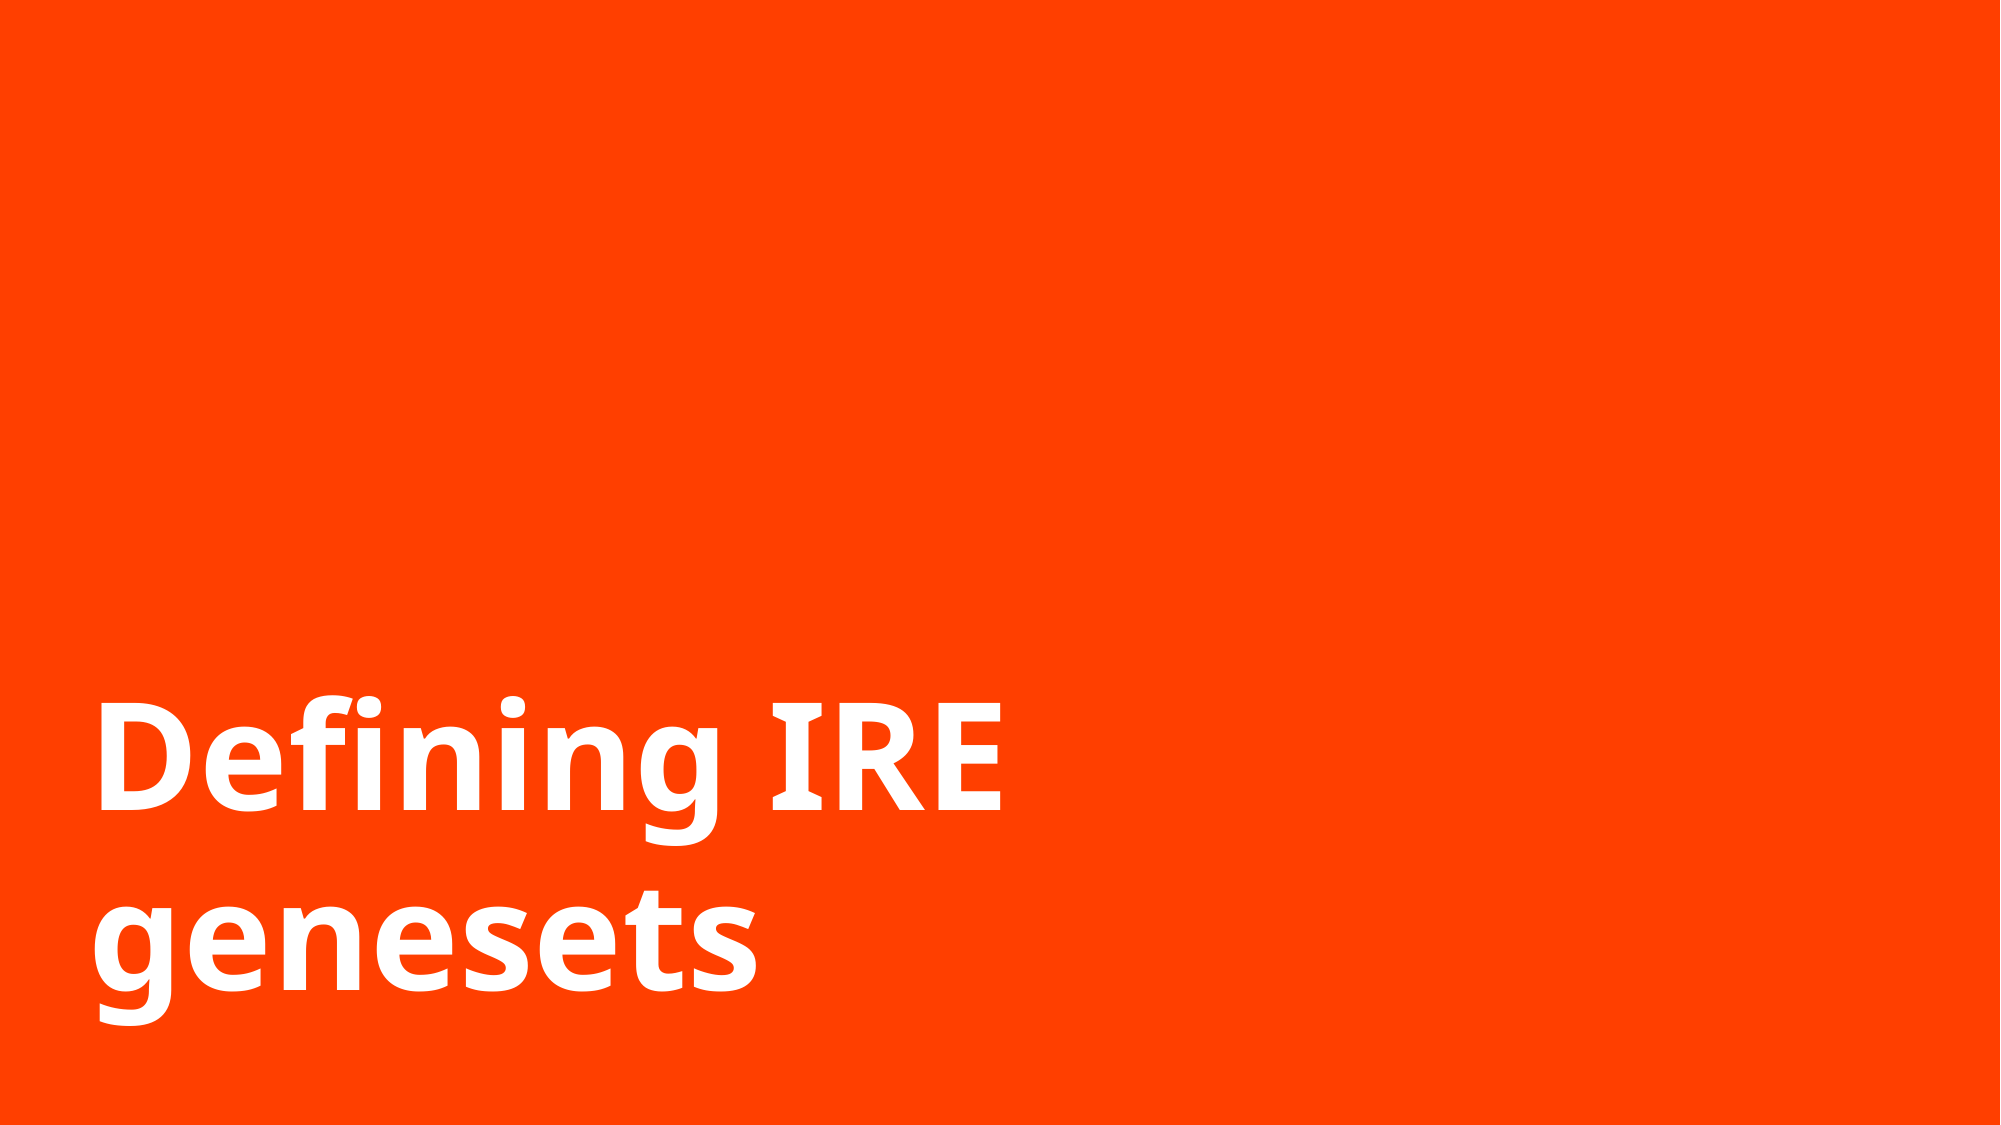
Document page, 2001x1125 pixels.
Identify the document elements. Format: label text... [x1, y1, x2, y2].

text_box Defining IRE genesets [73, 652, 1737, 1028]
